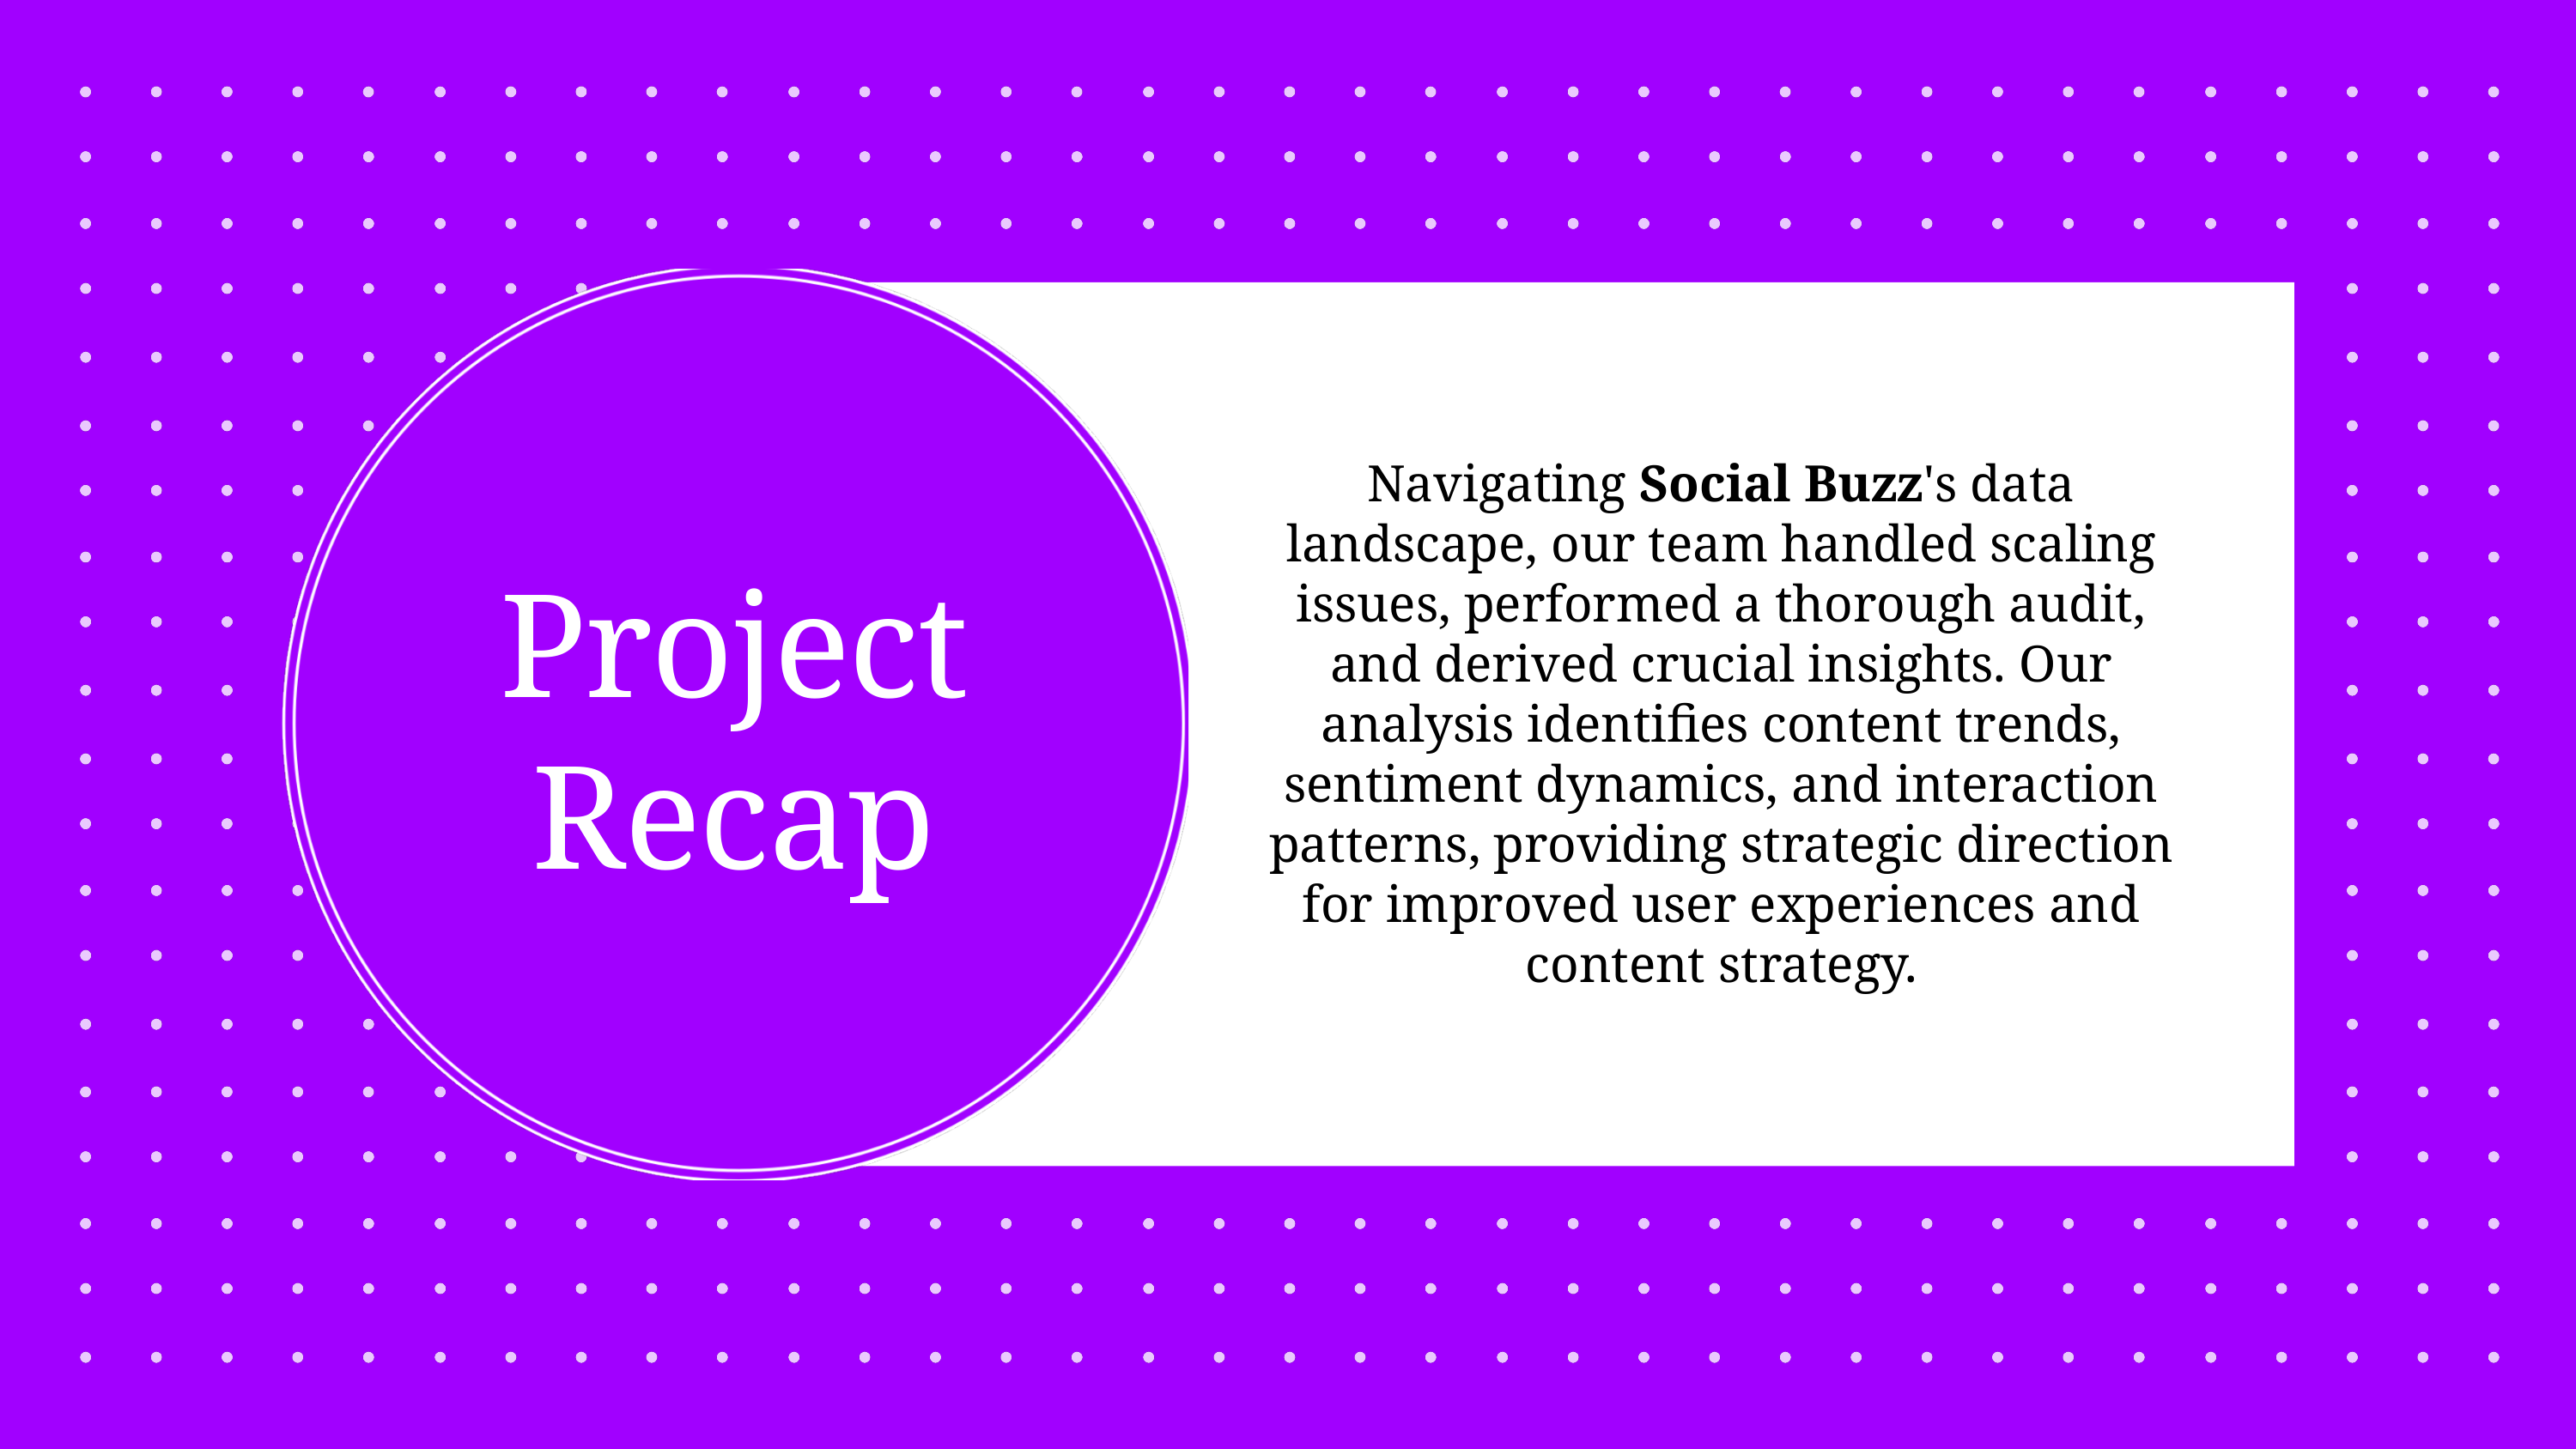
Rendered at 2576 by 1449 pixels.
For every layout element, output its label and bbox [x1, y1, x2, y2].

text_box [72, 82, 2504, 1367]
picture [278, 268, 1189, 1180]
